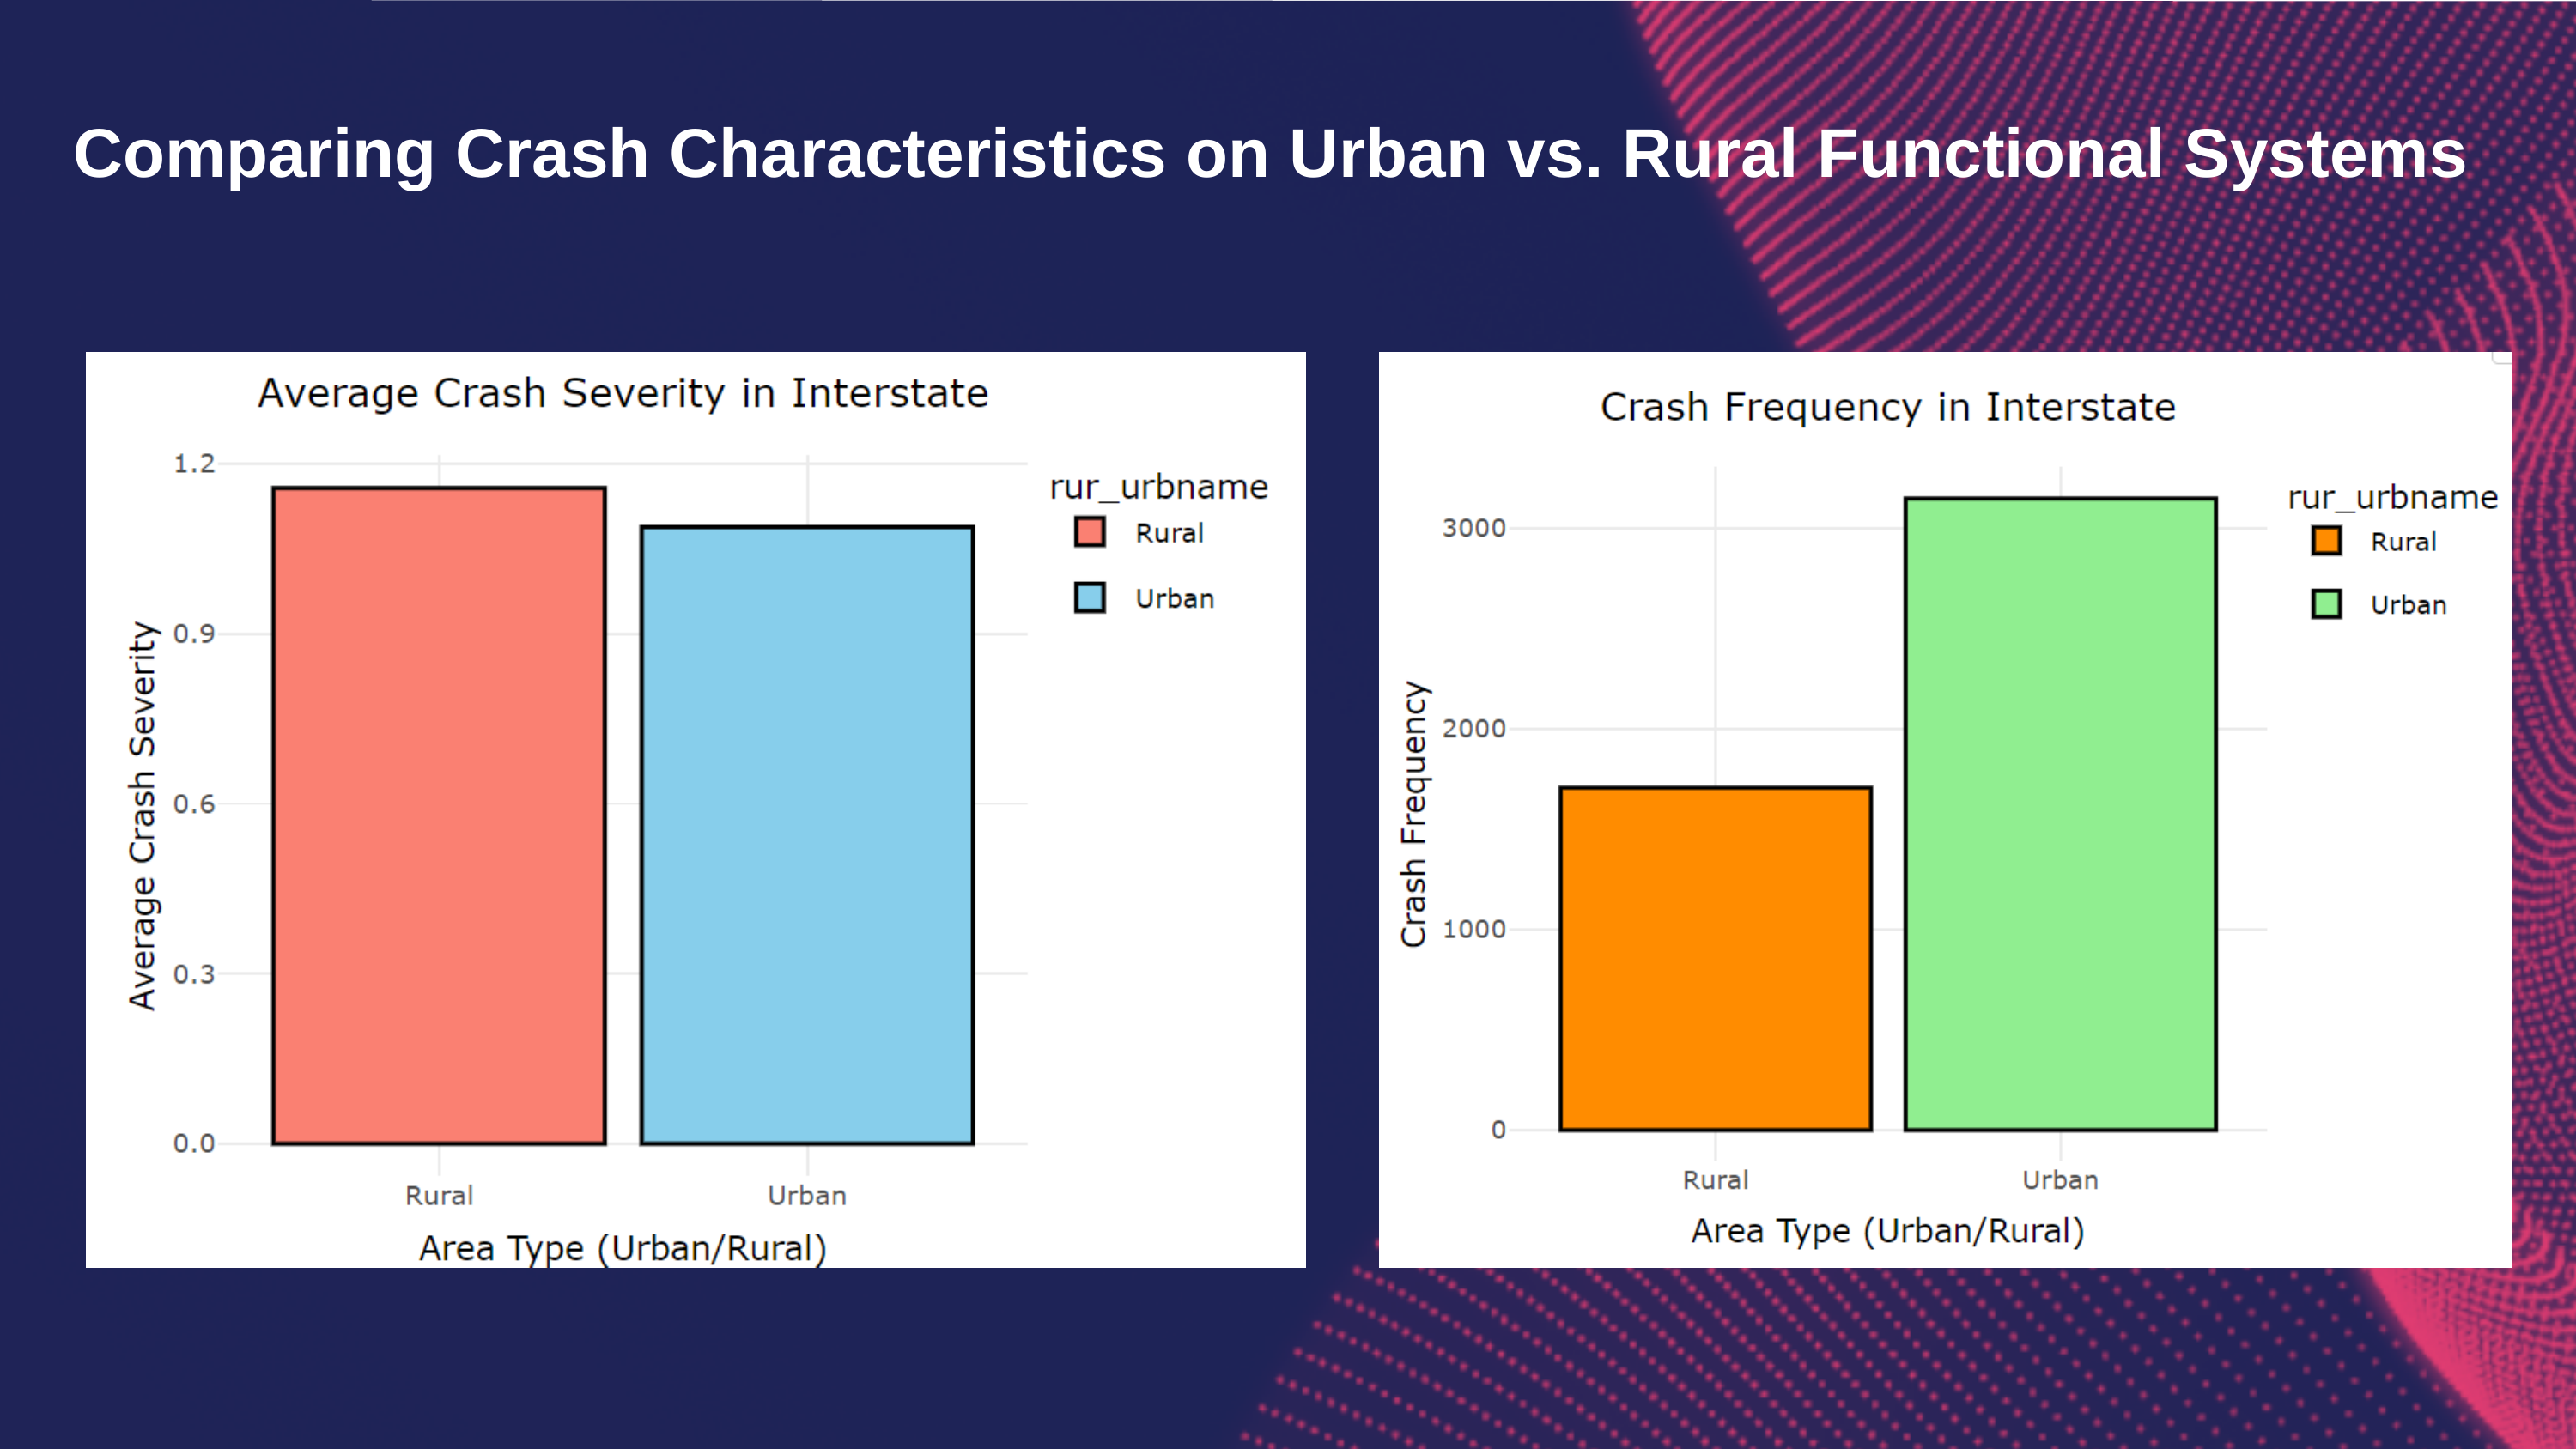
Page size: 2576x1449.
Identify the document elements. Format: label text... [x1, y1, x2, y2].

picture [1379, 352, 2512, 1268]
text_box Comparing Crash Characteristics on Urban vs. Rural Functional Systems [60, 87, 2555, 204]
text_box [0, 0, 2576, 1449]
picture [86, 352, 1307, 1268]
